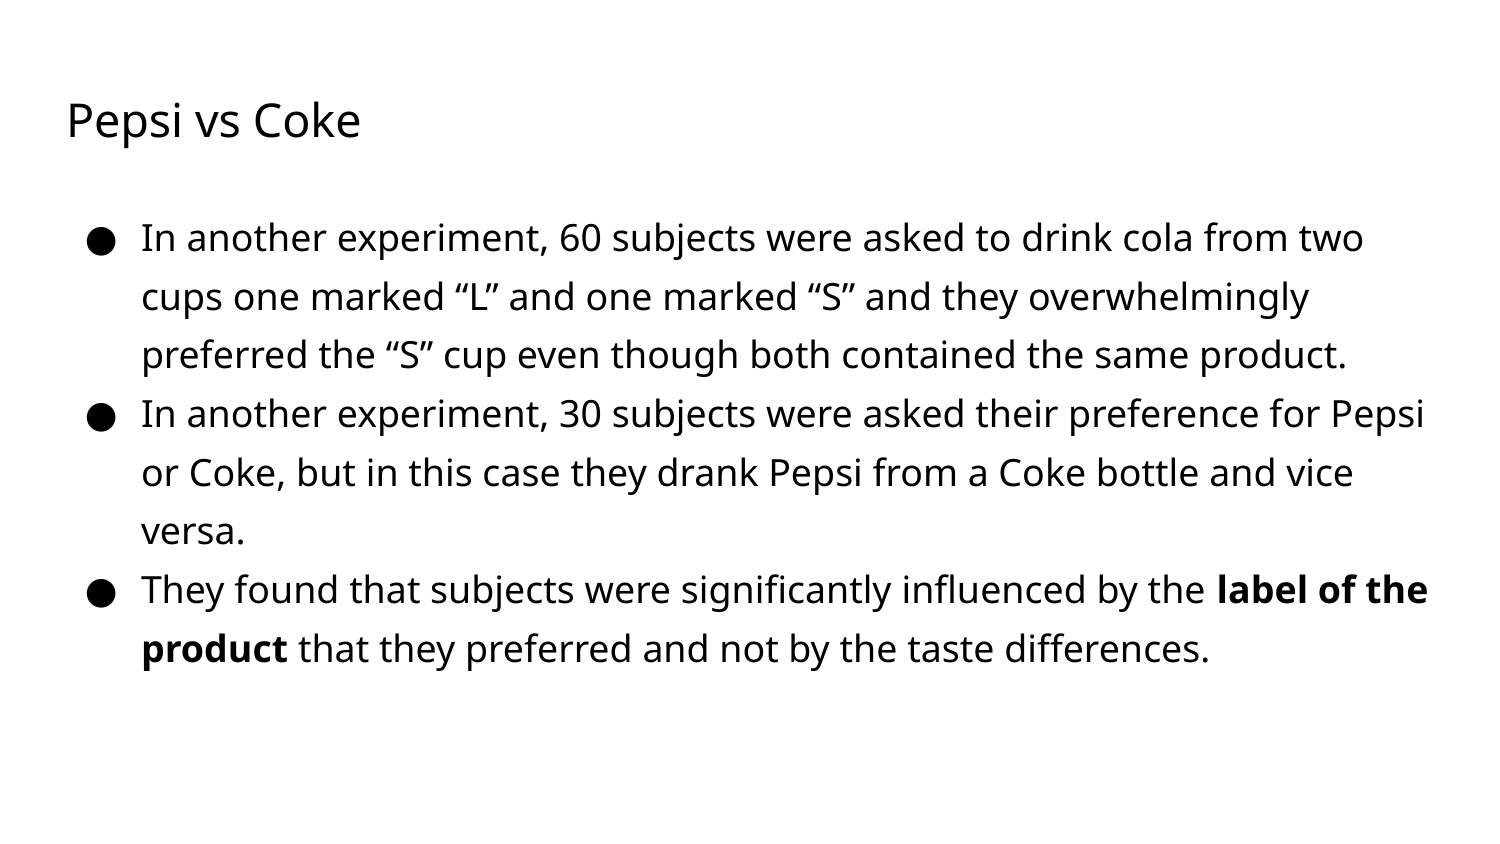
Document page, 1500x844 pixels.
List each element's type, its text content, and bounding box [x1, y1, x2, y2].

title Pepsi vs Coke [51, 72, 1449, 167]
list In another experiment, 60 subjects were asked to drink cola from two cups one marked “L” and one marked “S” and they overwhelmingly preferred the “S” cup even though both contained the same product. In another experiment, 30 subjects were asked their preference for Pepsi or Coke, but in this case they drank Pepsi from a Coke bottle and vice versa. They found that subjects were significantly influenced by the label of the product that they preferred and not by the taste differences. [51, 189, 1449, 750]
